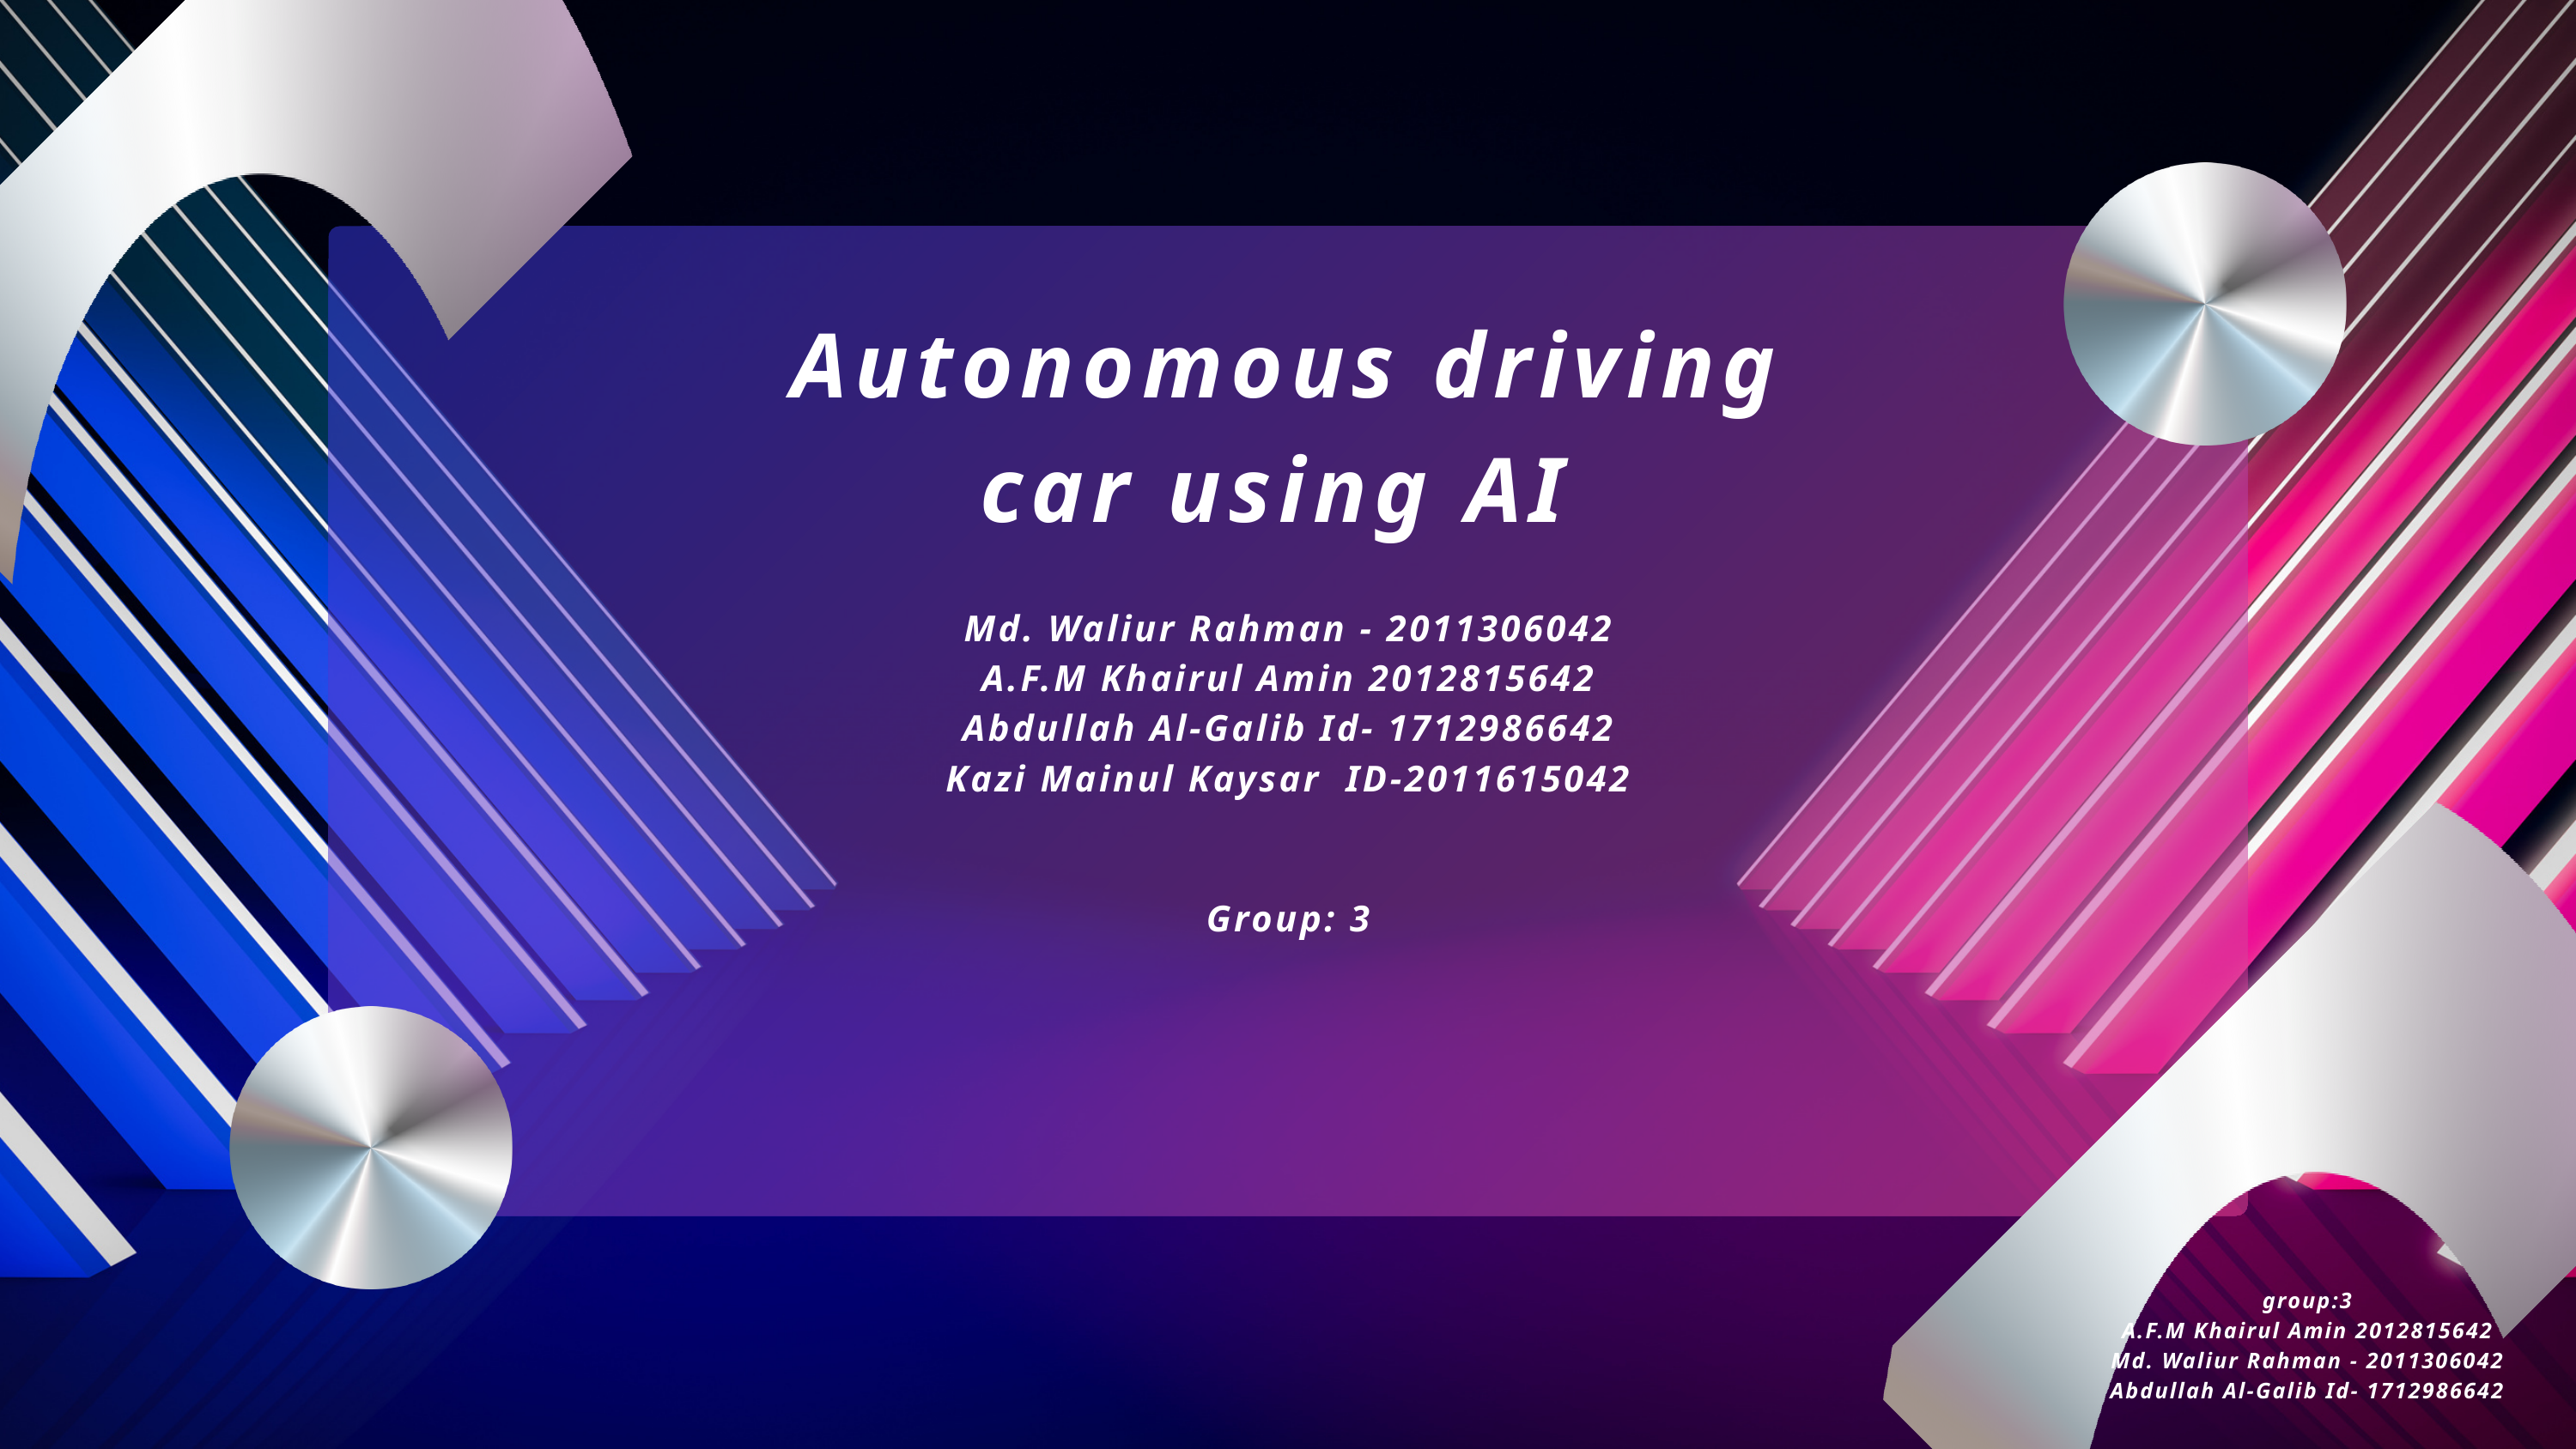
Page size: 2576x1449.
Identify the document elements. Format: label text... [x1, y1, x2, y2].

text_box [2394, 1267, 2576, 1449]
text_box [0, 0, 184, 184]
text_box group:3 A.F.M Khairul Amin 2012815642 Md. Waliur Rahman - 2011306042 Abdullah Al-Galib Id- 1712986642 [2056, 1282, 2559, 1434]
text_box [229, 1006, 513, 1289]
text_box [0, 466, 2013, 1449]
text_box [1861, 770, 2576, 1449]
text_box [566, 0, 2576, 985]
text_box [0, 0, 715, 681]
text_box [2063, 162, 2347, 446]
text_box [328, 226, 2248, 1216]
